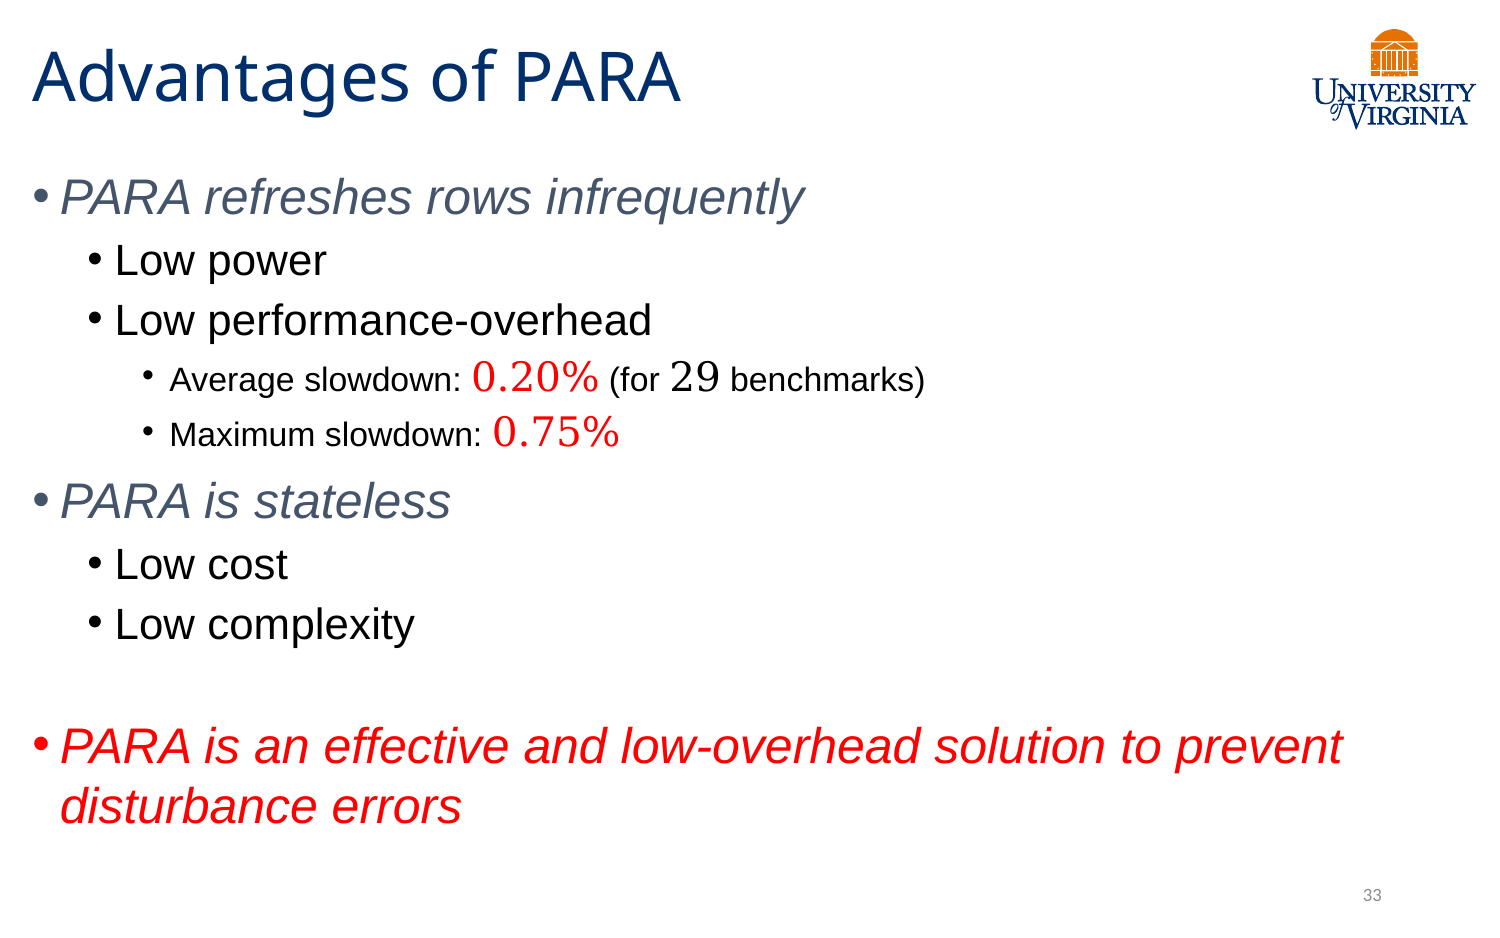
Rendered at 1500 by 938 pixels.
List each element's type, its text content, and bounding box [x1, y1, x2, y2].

list PARA refreshes rows infrequently Low power Low performance-overhead Average slowdown: 0.20% (for 29 benchmarks) Maximum slowdown: 0.75% PARA is stateless Low cost Low complexity PARA is an effective and low-overhead solution to prevent disturbance errors [17, 157, 1483, 845]
title Advantages of PARA [17, 14, 1297, 145]
slide_number 33 [1059, 868, 1397, 919]
